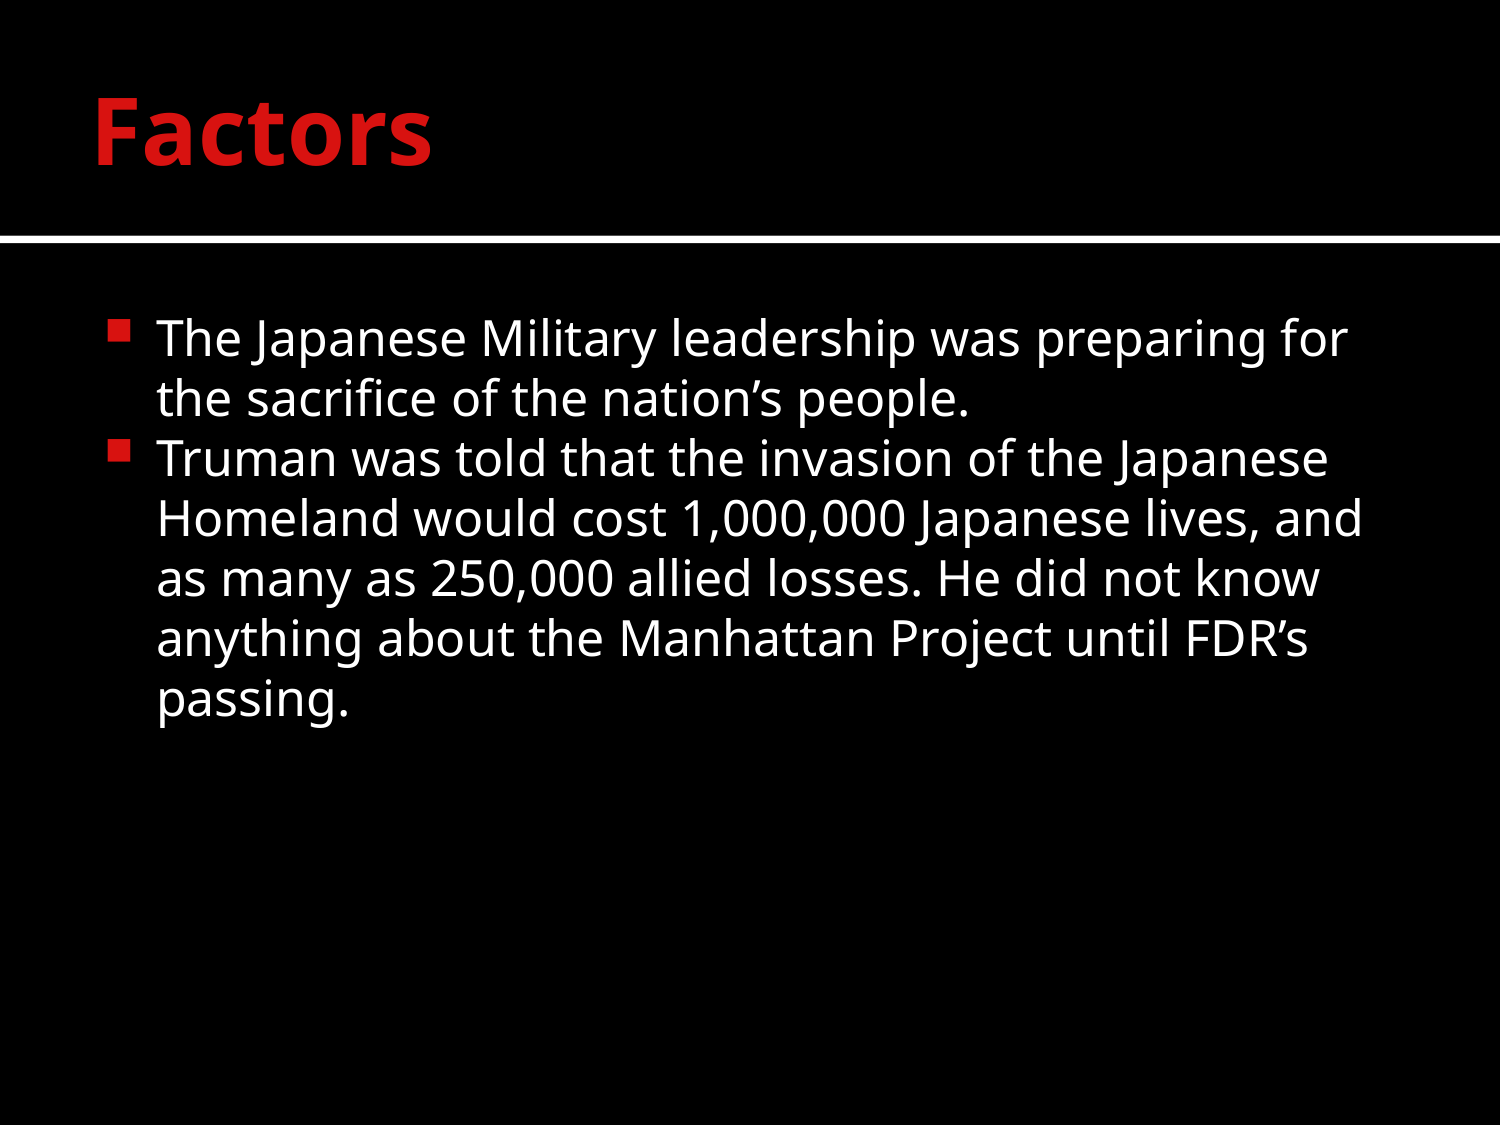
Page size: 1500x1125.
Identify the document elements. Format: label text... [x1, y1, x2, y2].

title Factors [75, 25, 1425, 231]
list The Japanese Military leadership was preparing for the sacrifice of the nation’s people. Truman was told that the invasion of the Japanese Homeland would cost 1,000,000 Japanese lives, and as many as 250,000 allied losses. He did not know anything about the Manhattan Project until FDR’s passing. [75, 291, 1425, 1050]
